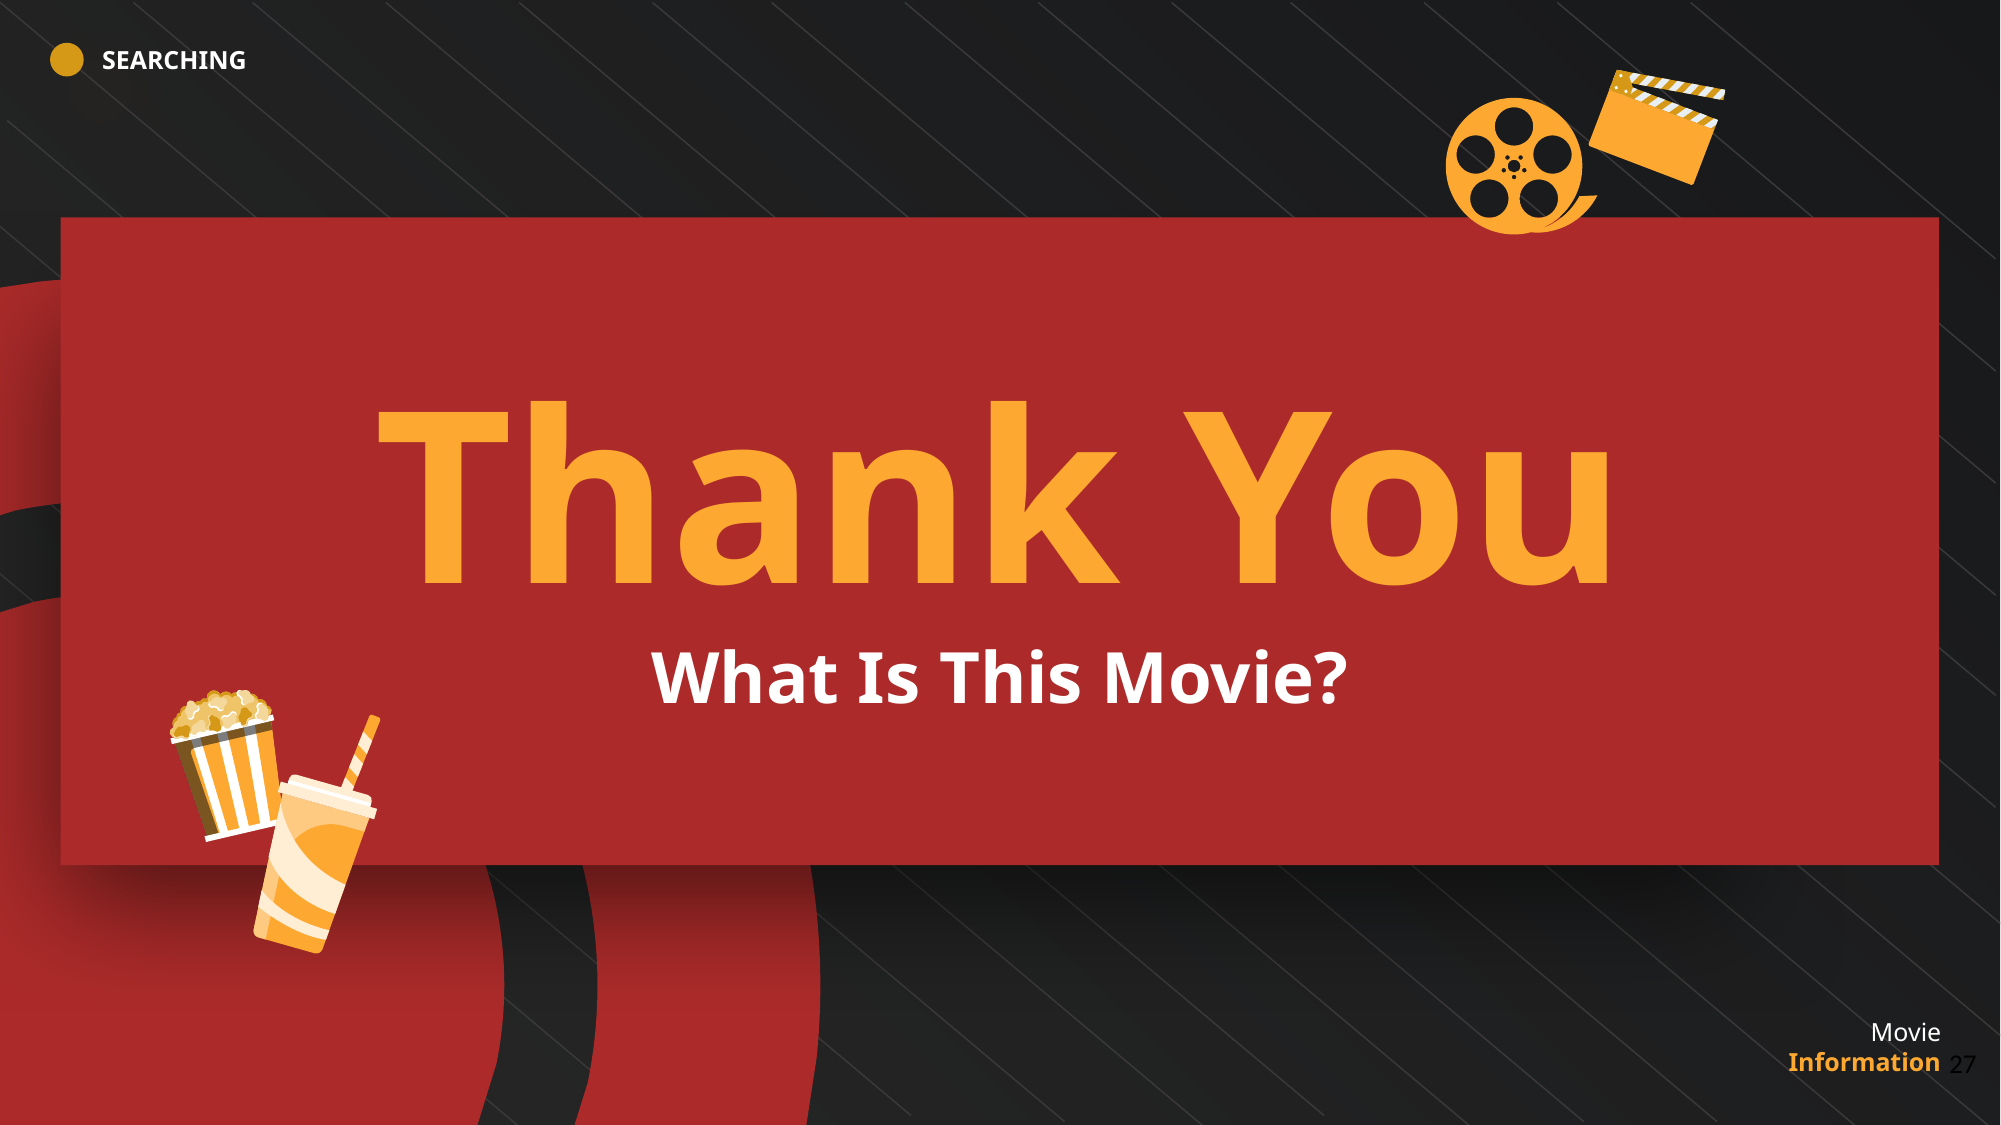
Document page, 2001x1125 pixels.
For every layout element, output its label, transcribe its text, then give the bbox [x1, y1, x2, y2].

text_box What Is This Movie? [374, 625, 1626, 726]
slide_number ‹#› [1871, 1038, 1992, 1125]
text_box Thank You [265, 336, 1735, 640]
